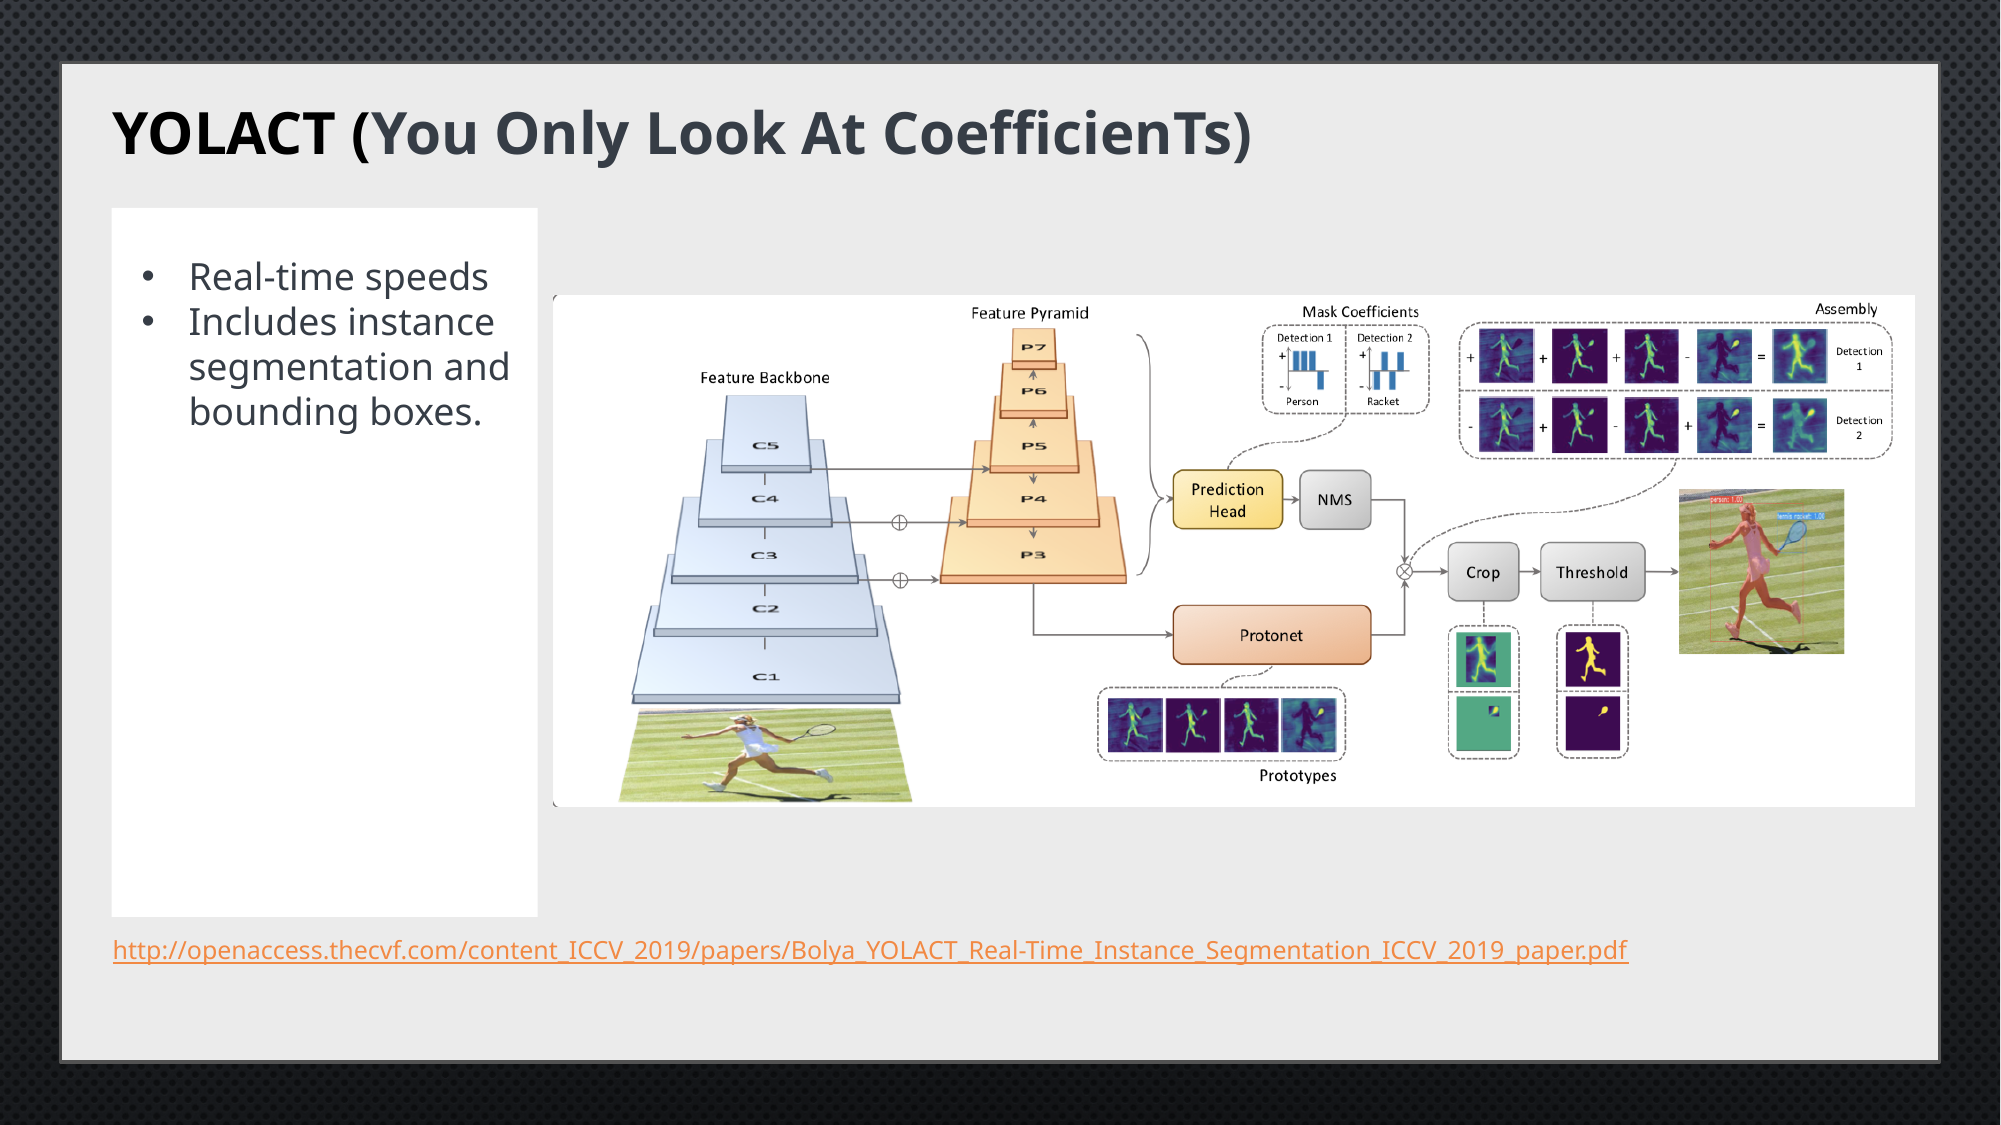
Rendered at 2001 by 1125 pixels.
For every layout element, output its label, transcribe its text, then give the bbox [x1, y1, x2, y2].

text_box YOLACT (You Only Look At CoefficienTs) [97, 88, 1267, 174]
text_box Real-time speeds Includes instance segmentation and bounding boxes. [111, 207, 538, 917]
picture [553, 295, 1916, 807]
text_box http://openaccess.thecvf.com/content_ICCV_2019/papers/Bolya_YOLACT_Real-Time_Instance_Segmentation_ICCV_2019_paper.pdf [97, 927, 1800, 977]
